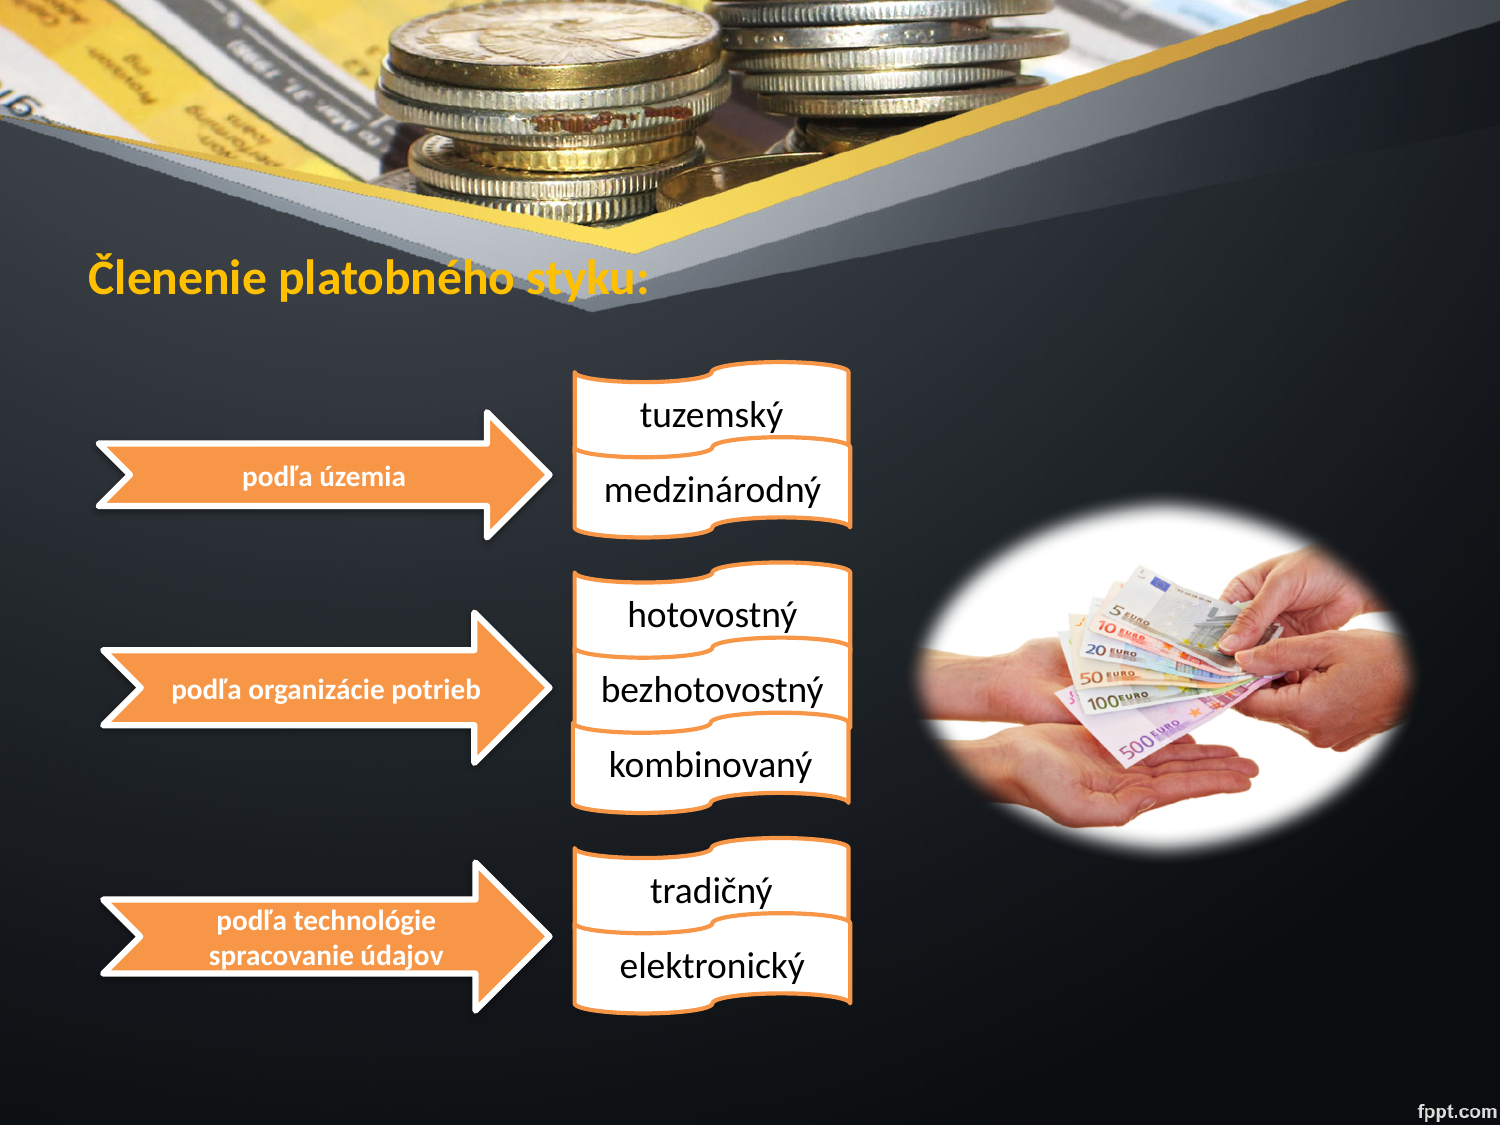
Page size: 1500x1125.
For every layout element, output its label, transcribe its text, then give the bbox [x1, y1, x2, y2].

text_box podľa organizácie potrieb [100, 609, 553, 766]
title Členenie platobného styku: [73, 236, 1424, 312]
text_box podľa územia [95, 409, 553, 541]
text_box kombinovaný [570, 710, 851, 816]
text_box bezhotovostný [572, 635, 853, 730]
text_box tuzemský [572, 359, 851, 455]
text_box hotovostný [572, 560, 853, 655]
text_box tradičný [572, 835, 851, 931]
text_box podľa technológie spracovanie údajov [100, 859, 553, 1014]
picture [0, 0, 1500, 1125]
text_box medzinárodný [572, 435, 853, 540]
text_box elektronický [572, 911, 853, 1016]
